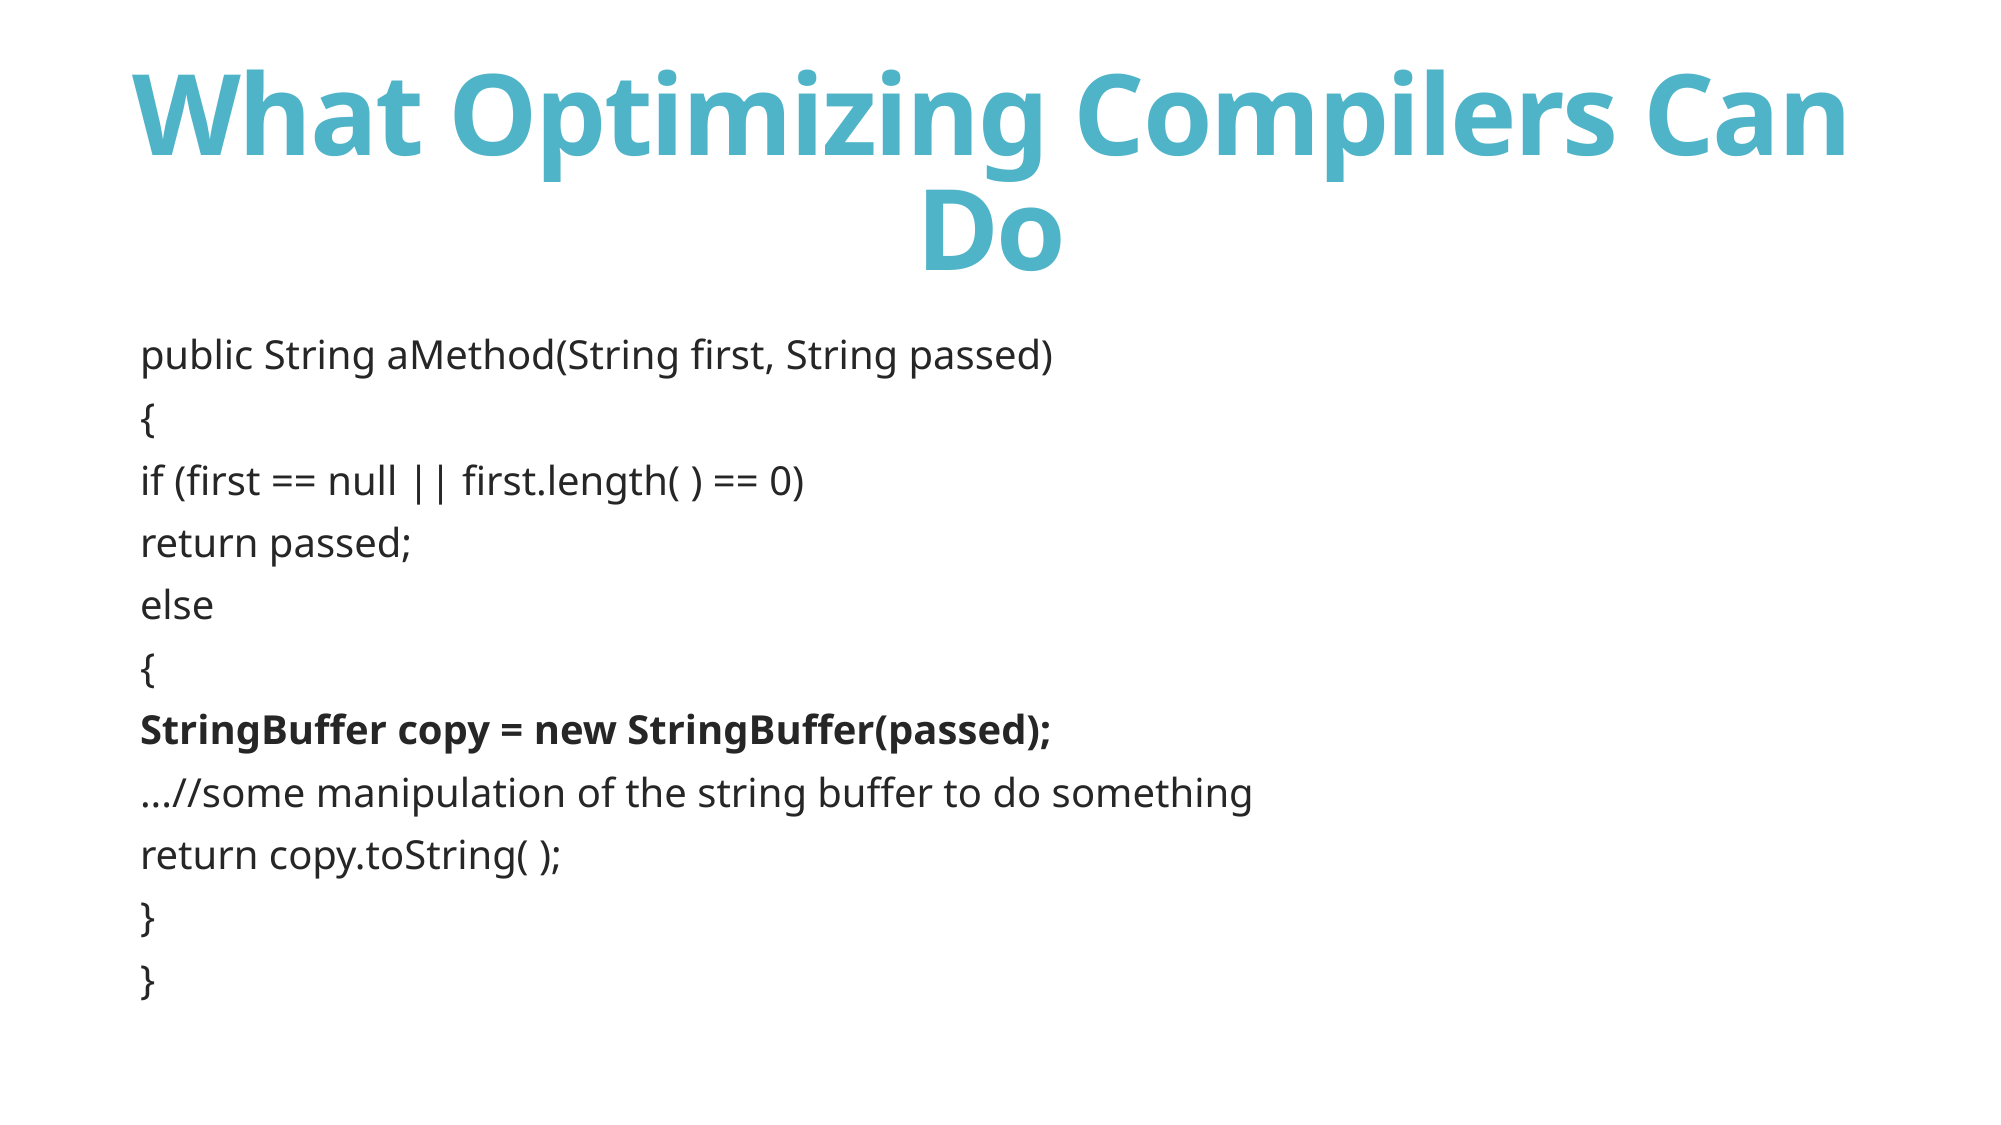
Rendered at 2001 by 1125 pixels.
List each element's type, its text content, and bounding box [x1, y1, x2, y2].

list public String aMethod(String first, String passed) { if (first == null || first.length( ) == 0) return passed; else { StringBuffer copy = new StringBuffer(passed); ...//some manipulation of the string buffer to do something return copy.toString( ); } } [111, 329, 1876, 1012]
title What Optimizing Compilers Can Do [107, 81, 1875, 276]
